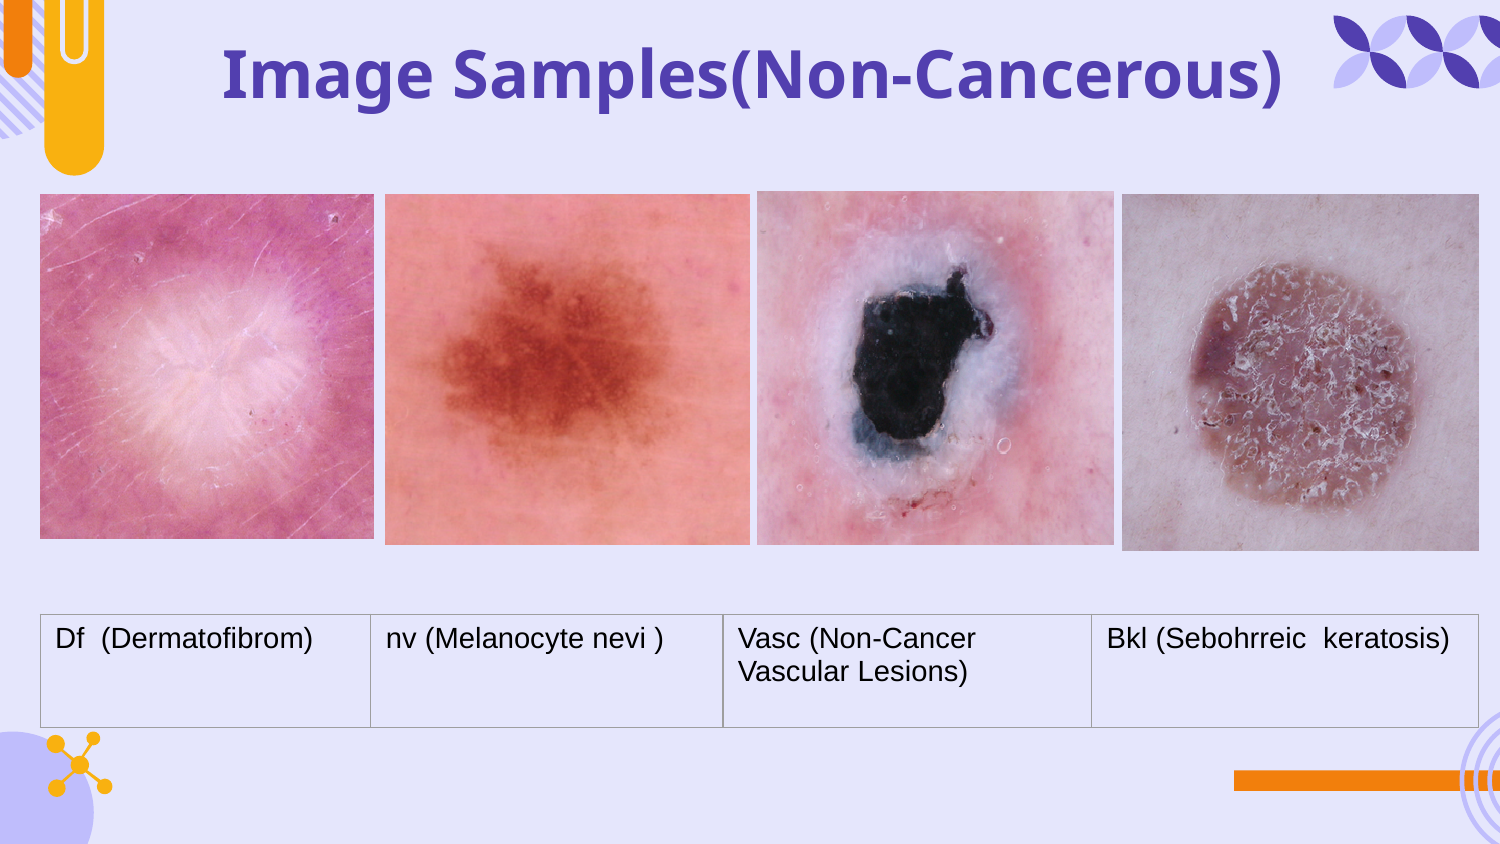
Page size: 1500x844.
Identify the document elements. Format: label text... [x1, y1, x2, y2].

picture [385, 194, 751, 545]
picture [757, 191, 1115, 545]
table_header Df (Dermatofibrom) [41, 615, 370, 727]
picture [39, 194, 374, 539]
table_header Vasc (Non-Cancer Vascular Lesions) [724, 615, 1091, 727]
picture [1122, 194, 1479, 551]
table_header Bkl (Sebohrreic keratosis) [1092, 615, 1478, 727]
title Image Samples(Non-Cancerous) [60, 32, 1446, 111]
table_header nv (Melanocyte nevi ) [371, 615, 722, 727]
